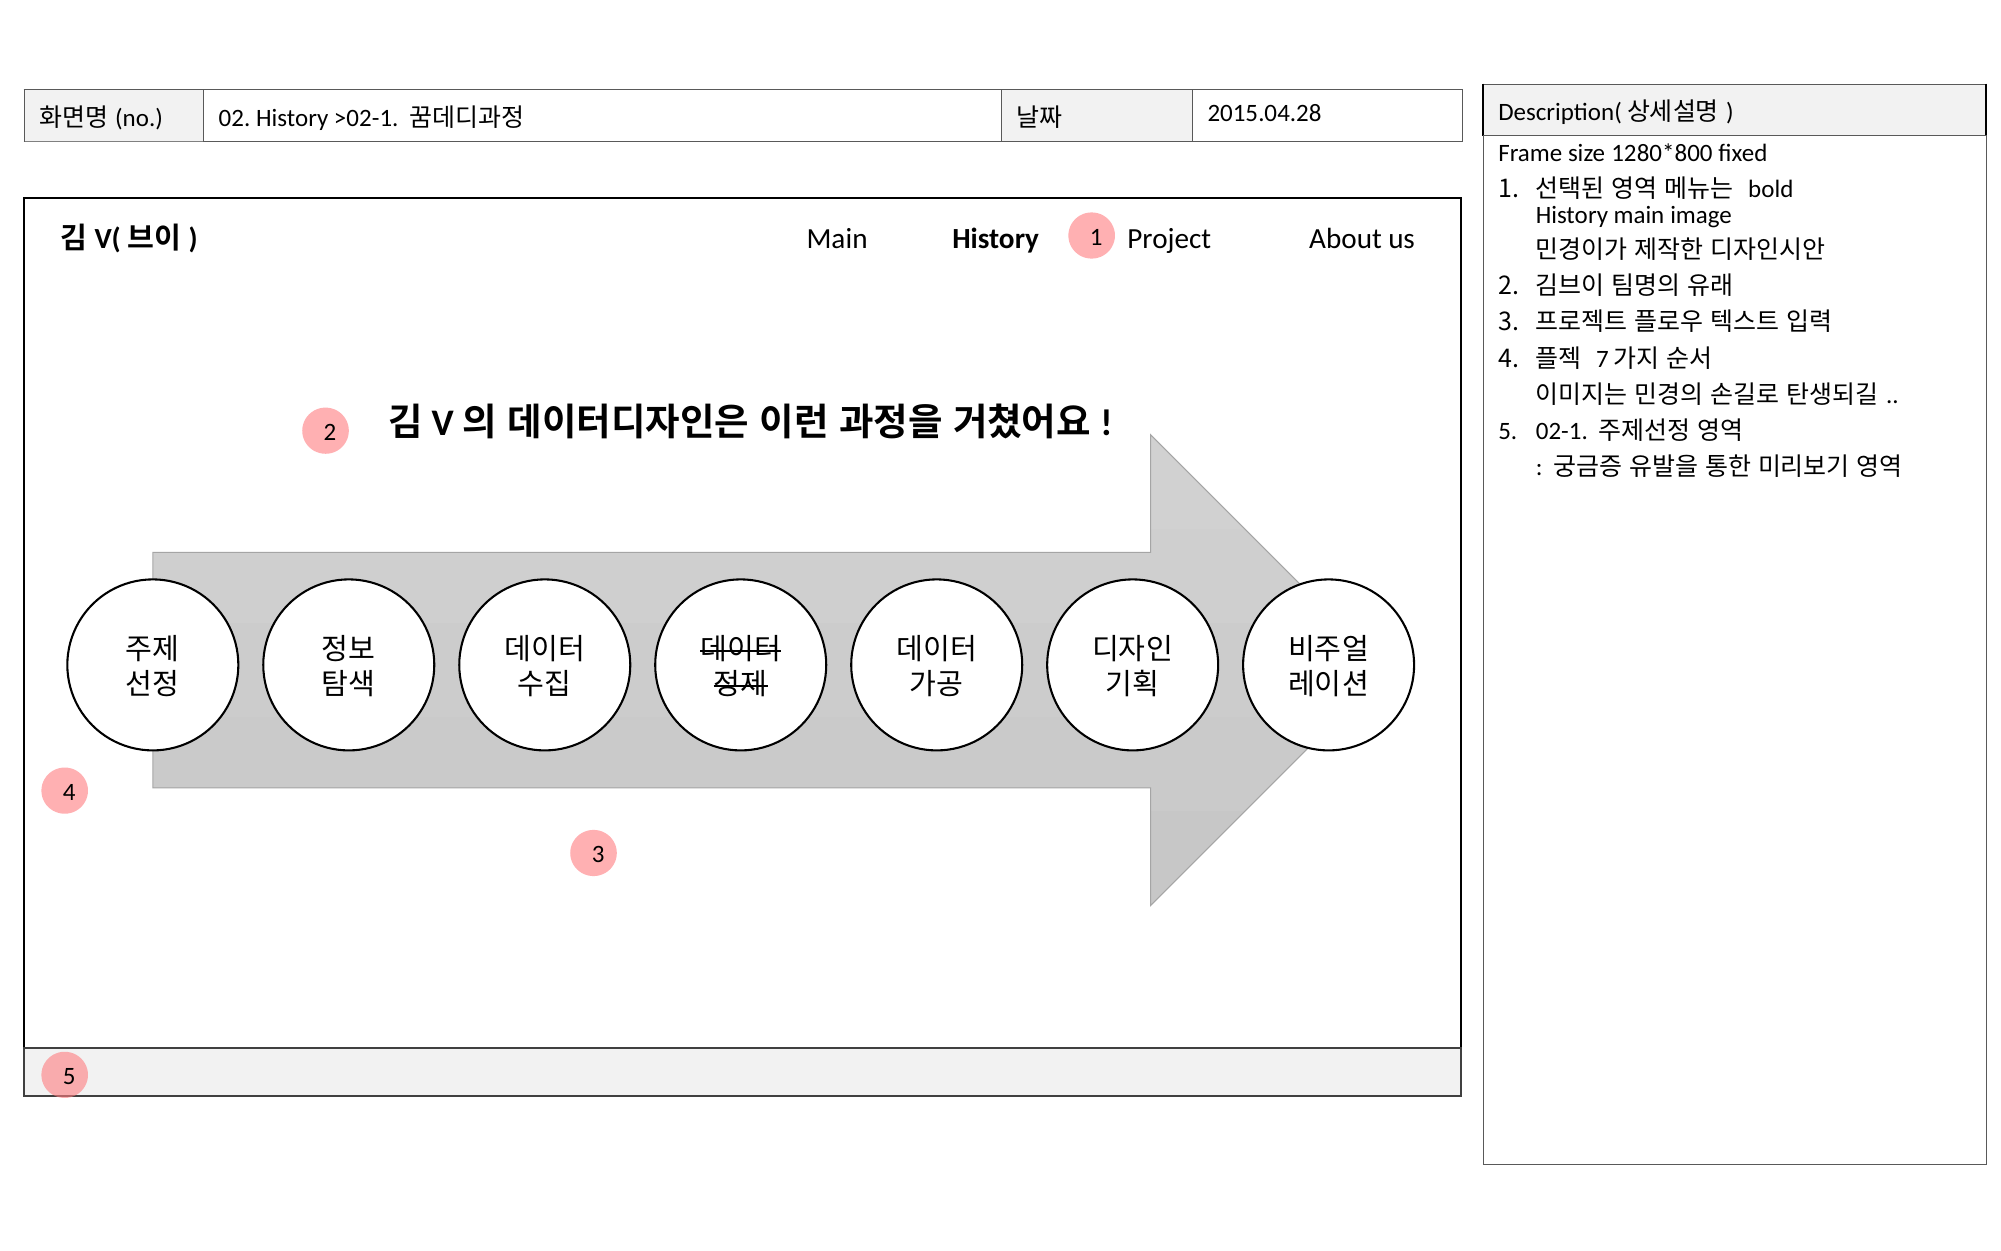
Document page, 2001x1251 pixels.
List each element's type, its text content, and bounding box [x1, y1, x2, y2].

text_box [152, 433, 1308, 907]
text_box 정보 탐색 [262, 578, 436, 752]
text_box 김V(브이) [45, 212, 213, 263]
text_box 데이터 수집 [458, 578, 632, 752]
table_cell Frame size 1280*800 fixed 선택된 영역 메뉴는 bold History main image 민경이가 제작한 디자인시안 김브이 팀명의 유래 프로젝트 플로우 텍스트 입력 플젝 7가지 순서 이미지는 민경의 손길로 탄생되길.. 02-1. 주제선정 영역 : 궁금증 유발을 통한 미리보기 영역 [1484, 136, 1986, 1164]
text_box 4 [40, 766, 90, 815]
text_box 3 [569, 828, 618, 878]
text_box 김V의 데이터디자인은 이런 과정을 거쳤어요! [373, 390, 1128, 451]
table_header 02. History >02-1. 꿈데디과정 [204, 90, 1001, 141]
table_header 날짜 [1002, 90, 1192, 141]
text_box 디자인 기획 [1046, 578, 1220, 752]
text_box 데이터 가공 [850, 578, 1024, 752]
text_box [23, 1047, 1462, 1097]
text_box [23, 197, 1462, 1047]
table_header Description(상세설명) [1484, 85, 1985, 135]
text_box 비주얼레이션 [1242, 578, 1416, 752]
text_box 주제 선정 [66, 578, 240, 752]
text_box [786, 212, 1442, 263]
table_header 2015.04.28 [1193, 90, 1462, 141]
text_box 2 [301, 406, 350, 455]
table_header 화면명(no.) [25, 90, 203, 141]
text_box 데이터 정제 [654, 578, 828, 752]
text_box 5 [40, 1050, 90, 1099]
